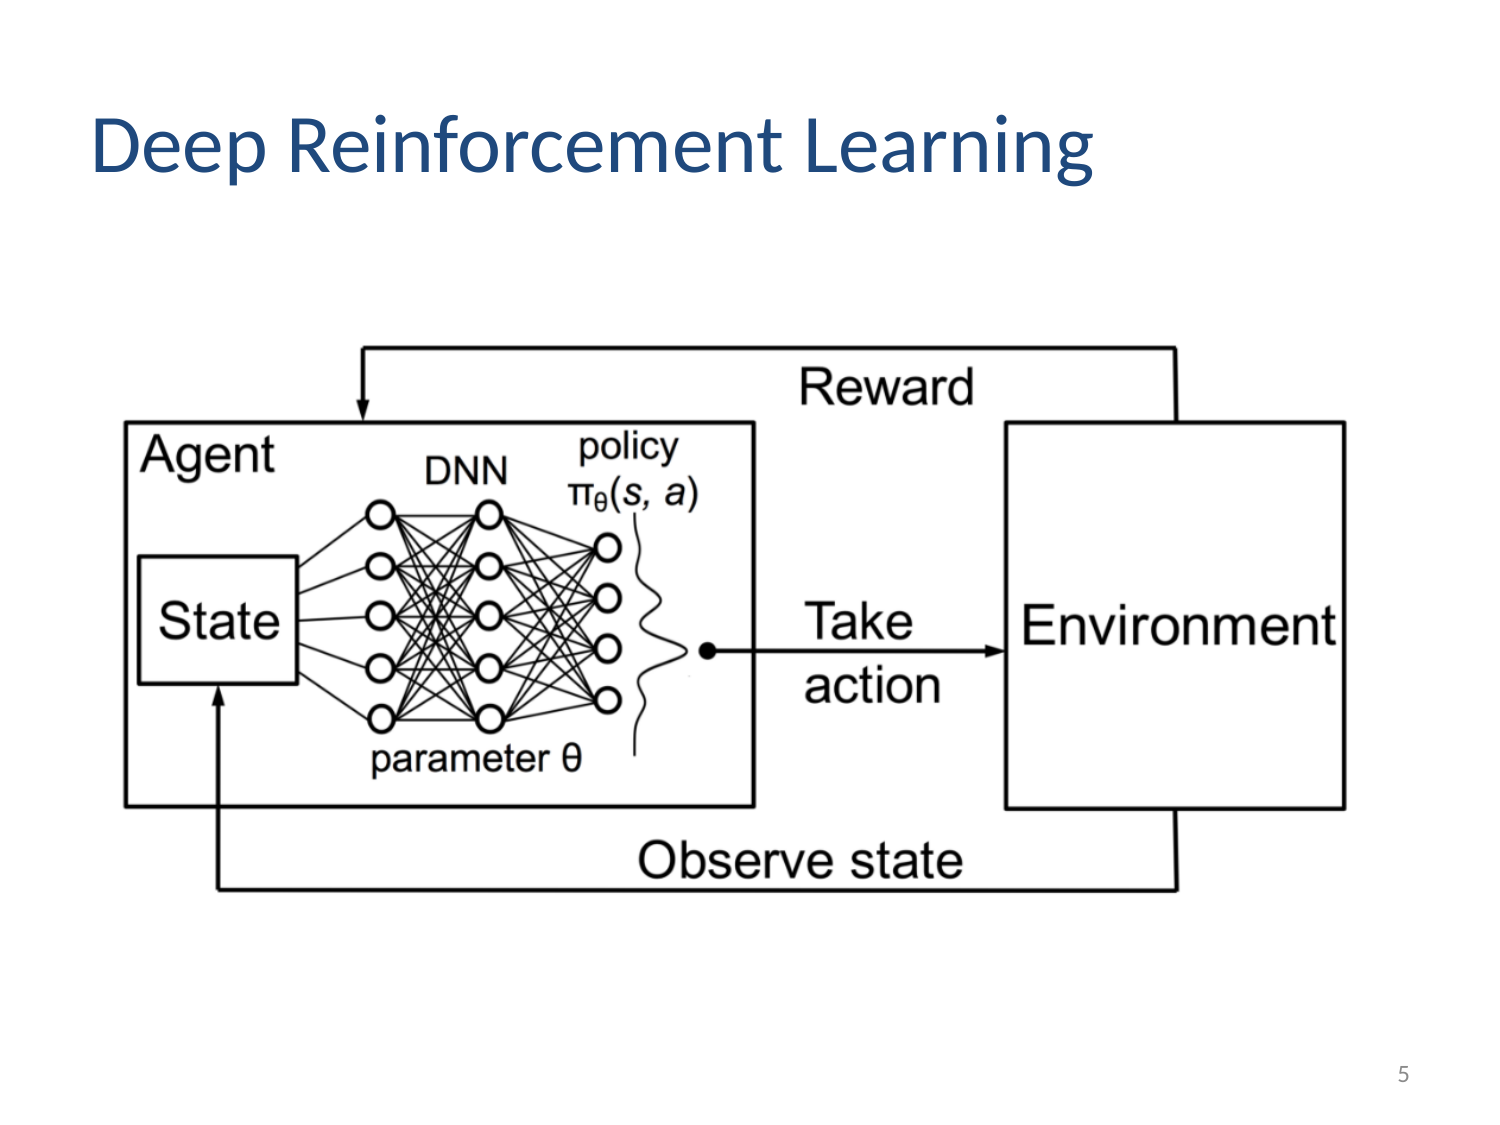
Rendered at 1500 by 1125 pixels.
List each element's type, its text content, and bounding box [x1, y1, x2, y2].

title Deep Reinforcement Learning [75, 45, 1425, 233]
slide_number 5 [1074, 1042, 1425, 1103]
picture [49, 237, 1404, 951]
